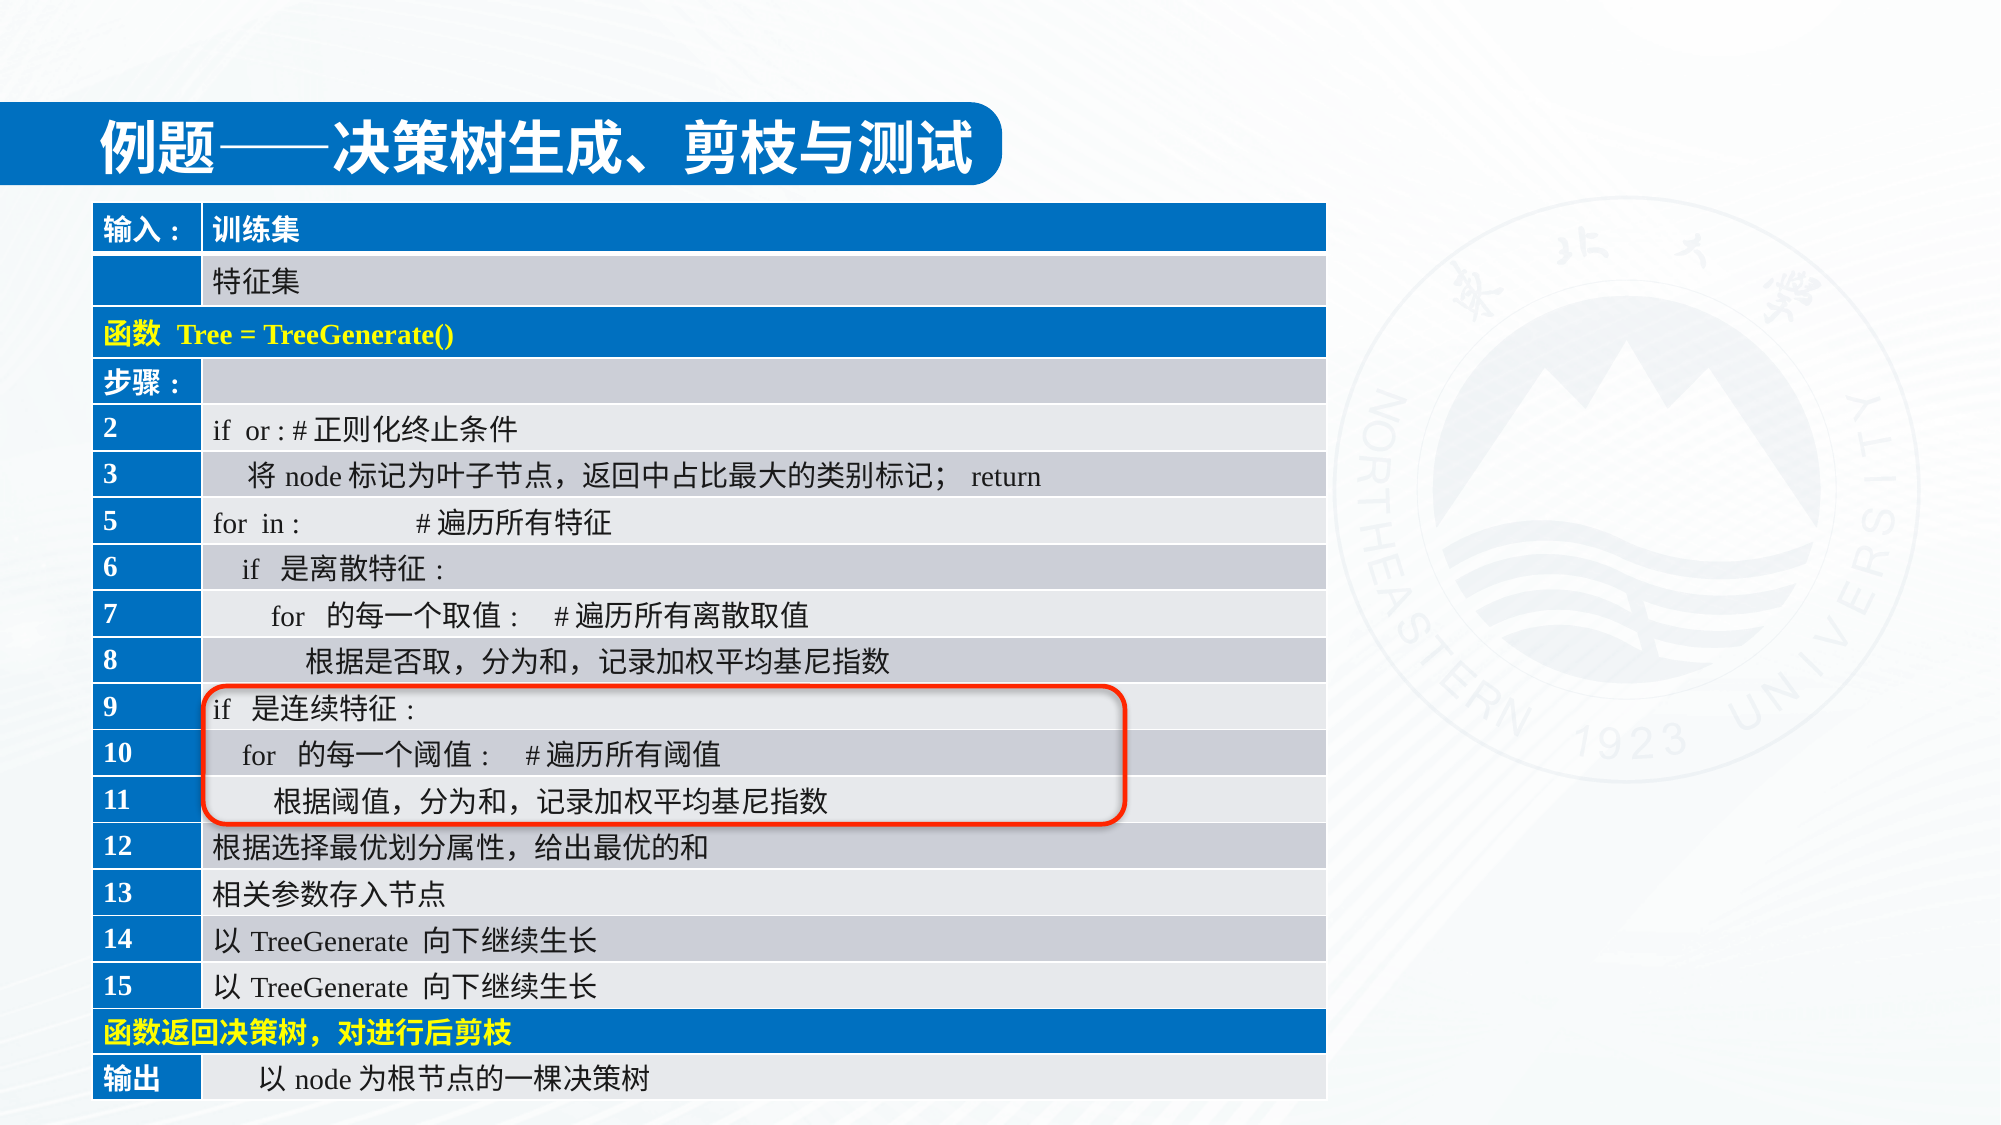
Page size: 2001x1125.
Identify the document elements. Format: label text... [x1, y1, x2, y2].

text_box 例题——决策树生成、剪枝与测试 [85, 103, 989, 189]
text_box [989, 108, 1003, 180]
text_box [0, 102, 978, 186]
text_box [202, 685, 1126, 825]
